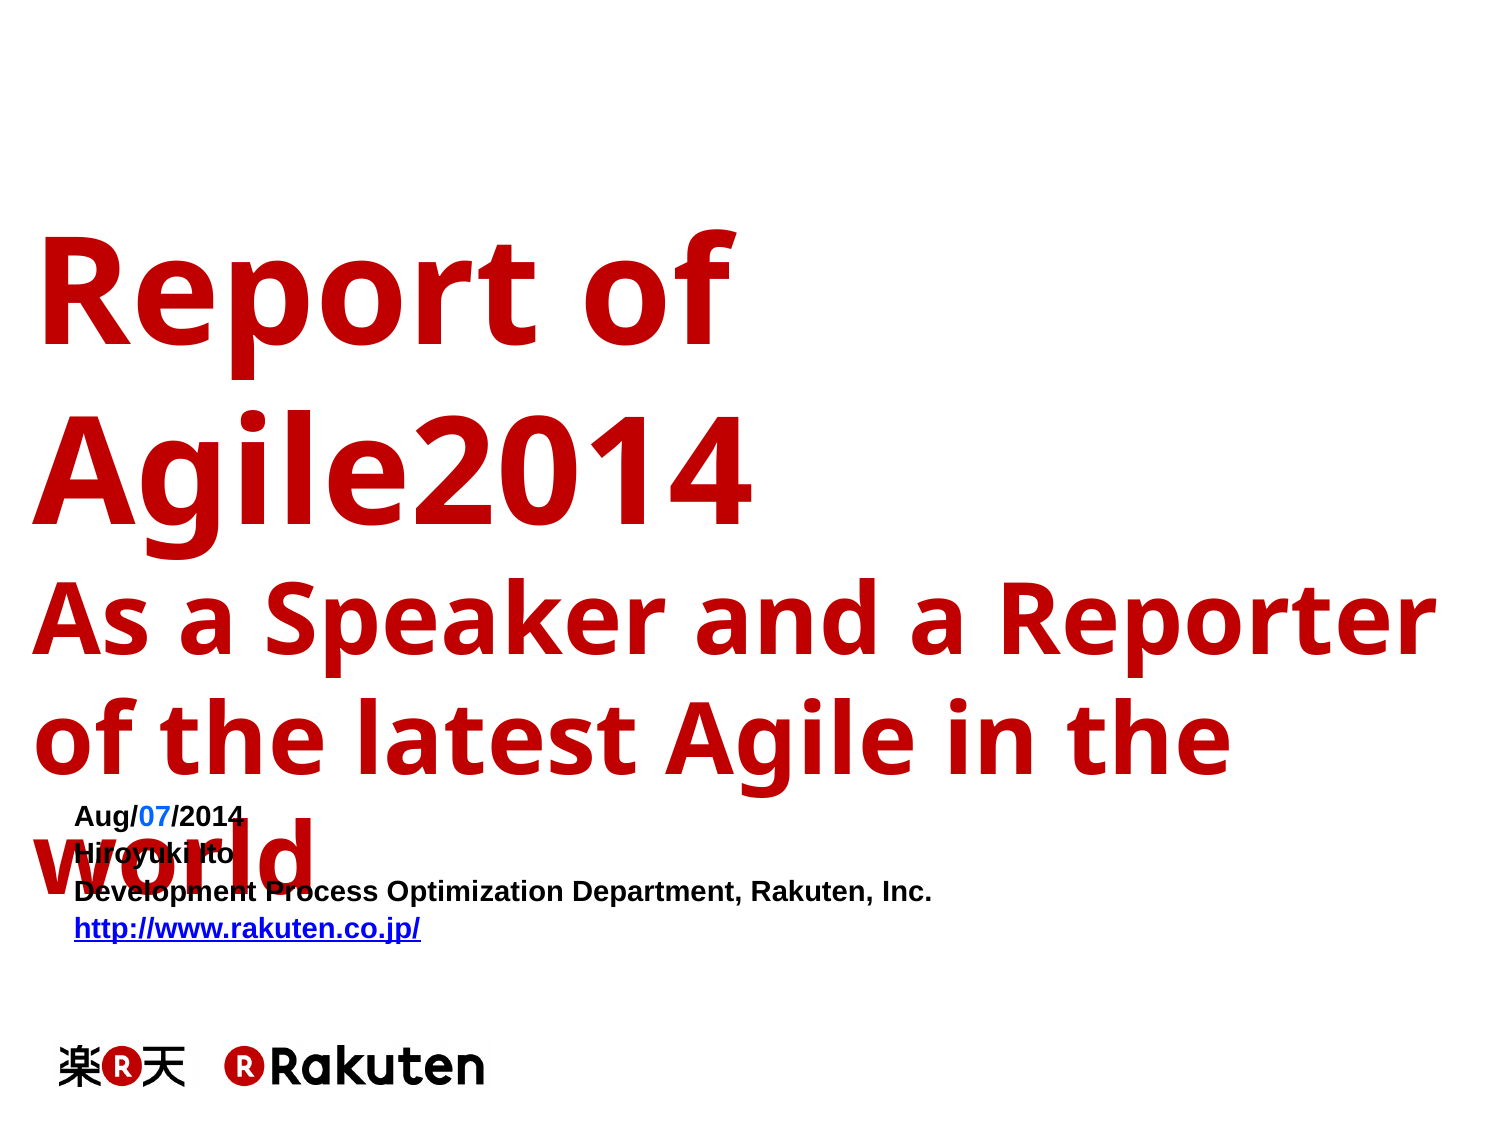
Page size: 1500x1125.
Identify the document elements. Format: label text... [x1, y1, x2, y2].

picture [53, 1039, 491, 1093]
text_box Aug/07/2014 Hiroyuki Ito Development Process Optimization Department, Rakuten, Inc. http://www.rakuten.co.jp/ [59, 786, 1442, 952]
text_box Report of Agile2014 As a Speaker and a Reporter of the latest Agile in the world [17, 187, 1483, 748]
